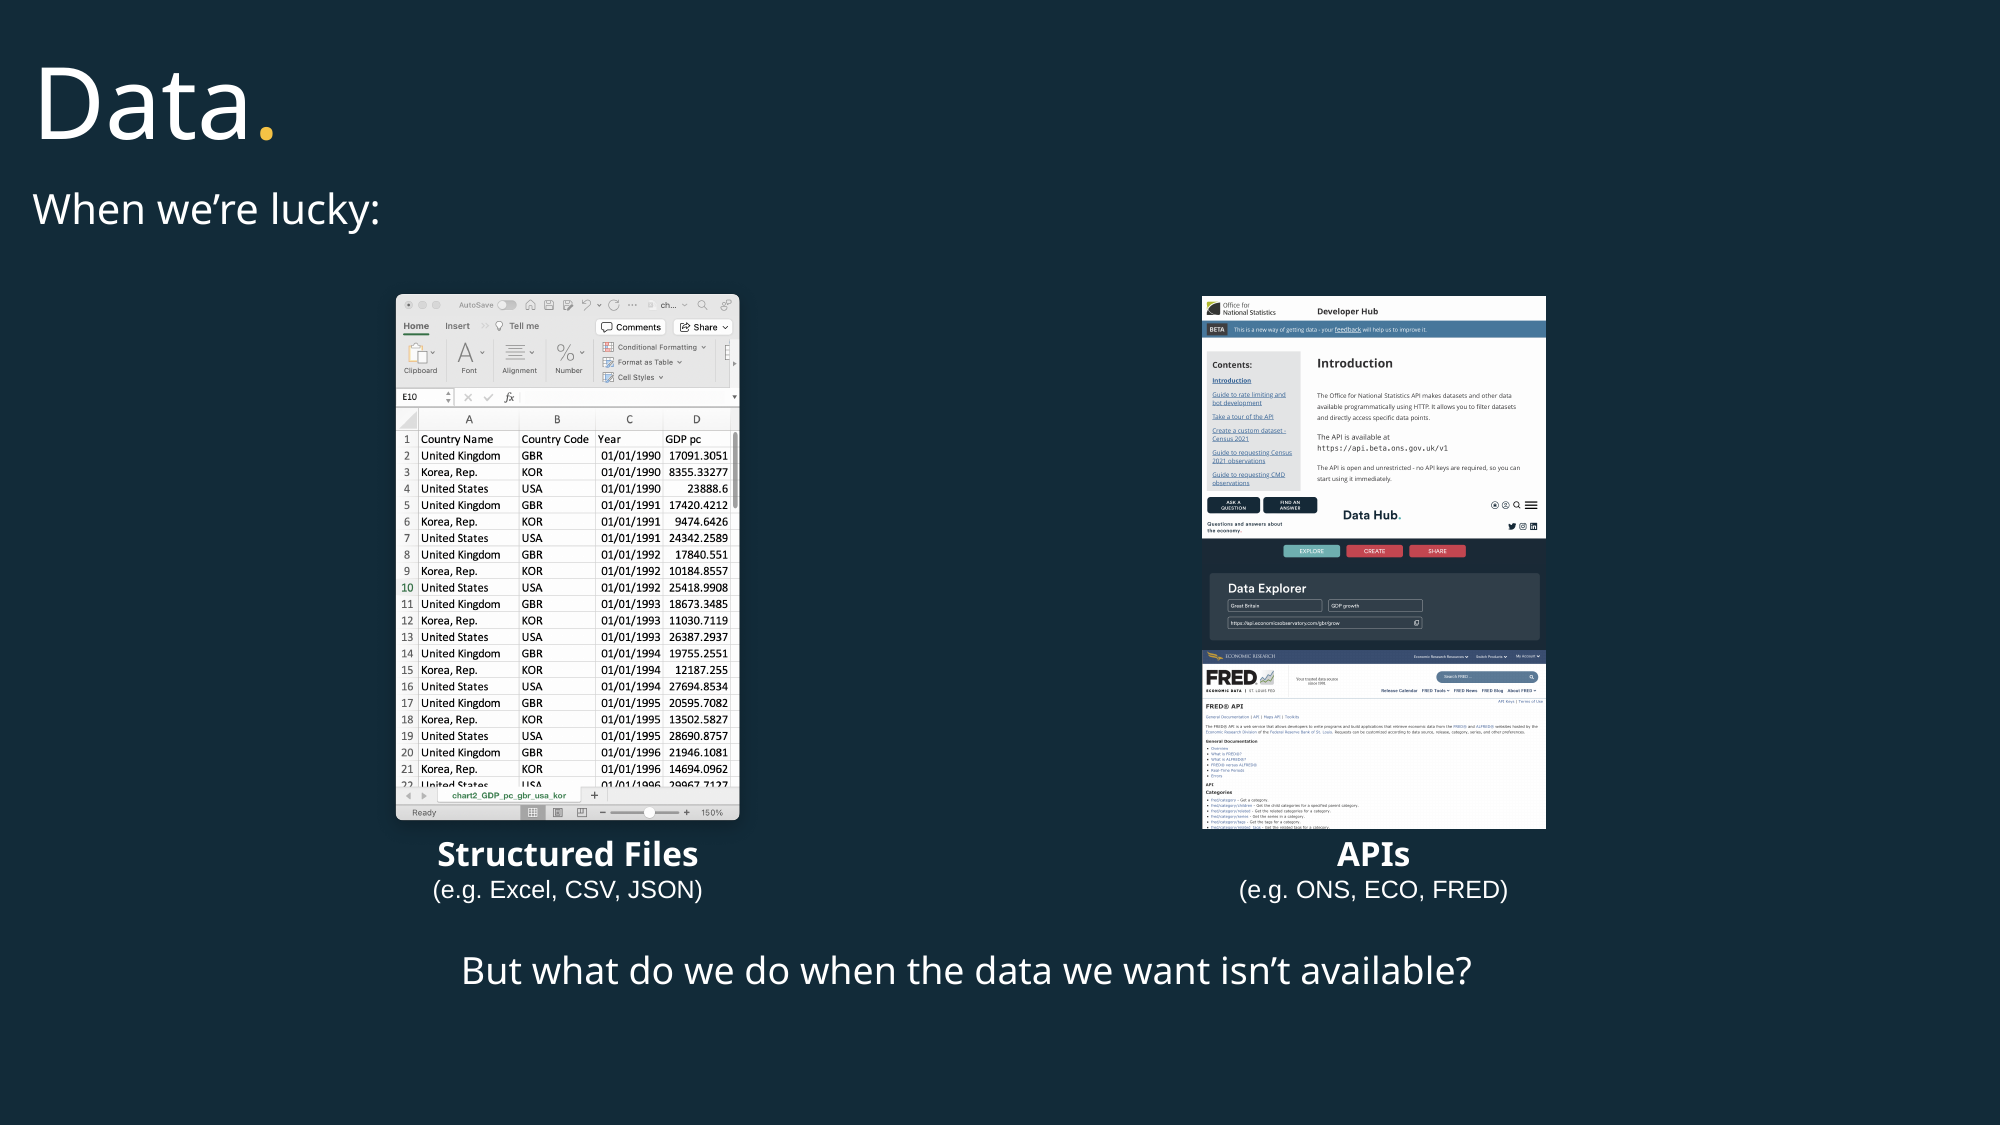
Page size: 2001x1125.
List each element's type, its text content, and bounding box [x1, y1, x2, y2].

text_box APIs (e.g. ONS, ECO, FRED) [1202, 829, 1546, 911]
text_box When we’re lucky: [17, 175, 1353, 241]
text_box But what do we do when the data we want isn’t available? [387, 939, 1546, 1000]
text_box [1202, 296, 1546, 829]
text_box Data. [17, 26, 1327, 169]
picture [372, 276, 763, 849]
text_box Structured Files (e.g. Excel, CSV, JSON) [396, 849, 740, 911]
